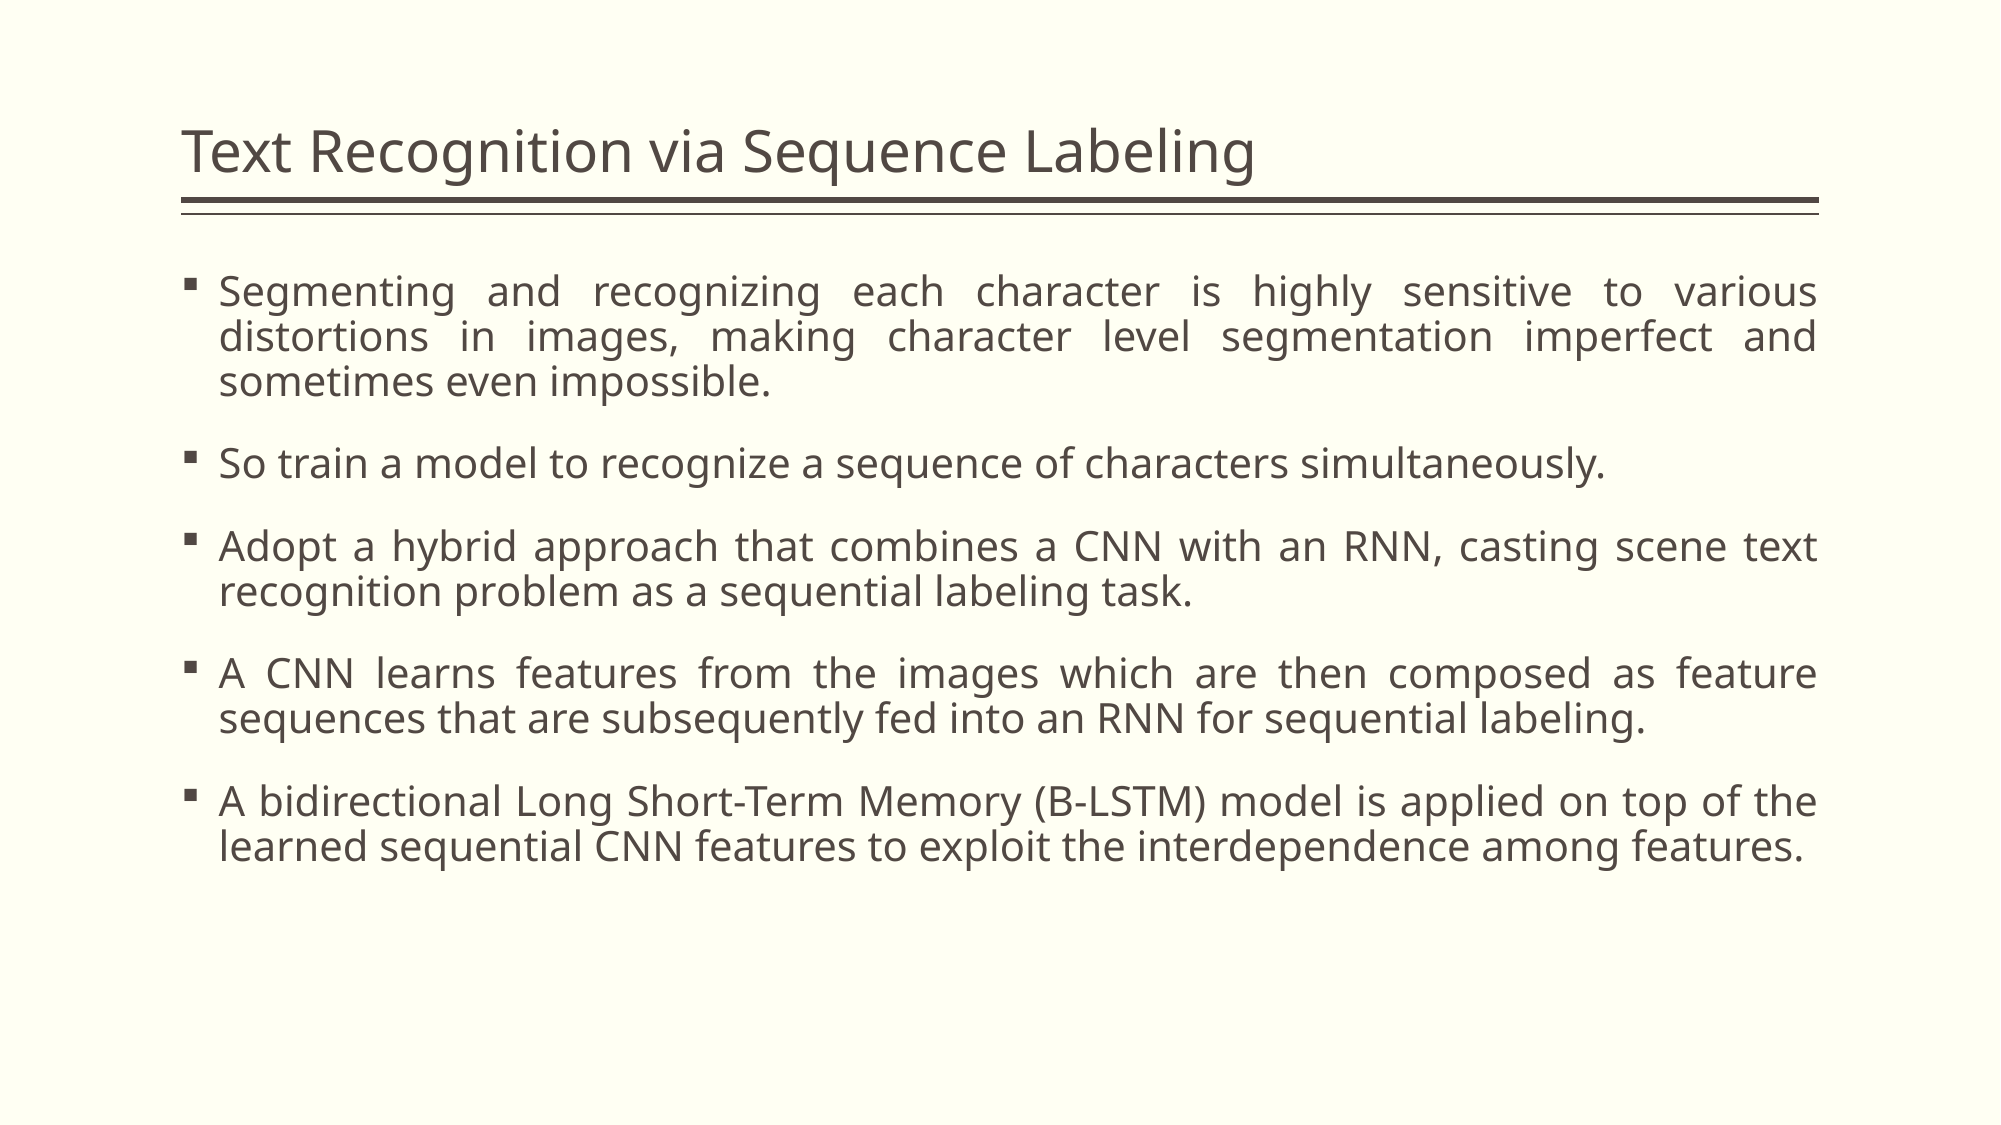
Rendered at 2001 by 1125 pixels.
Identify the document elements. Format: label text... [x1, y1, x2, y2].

list Segmenting and recognizing each character is highly sensitive to various distortions in images, making character level segmentation imperfect and sometimes even impossible. So train a model to recognize a sequence of characters simultaneously. Adopt a hybrid approach that combines a CNN with an RNN, casting scene text recognition problem as a sequential labeling task. A CNN learns features from the images which are then composed as feature sequences that are subsequently fed into an RNN for sequential labeling. A bidirectional Long Short-Term Memory (B-LSTM) model is applied on top of the learned sequential CNN features to exploit the interdependence among features. [181, 262, 1819, 972]
title Text Recognition via Sequence Labeling [181, 12, 1819, 193]
